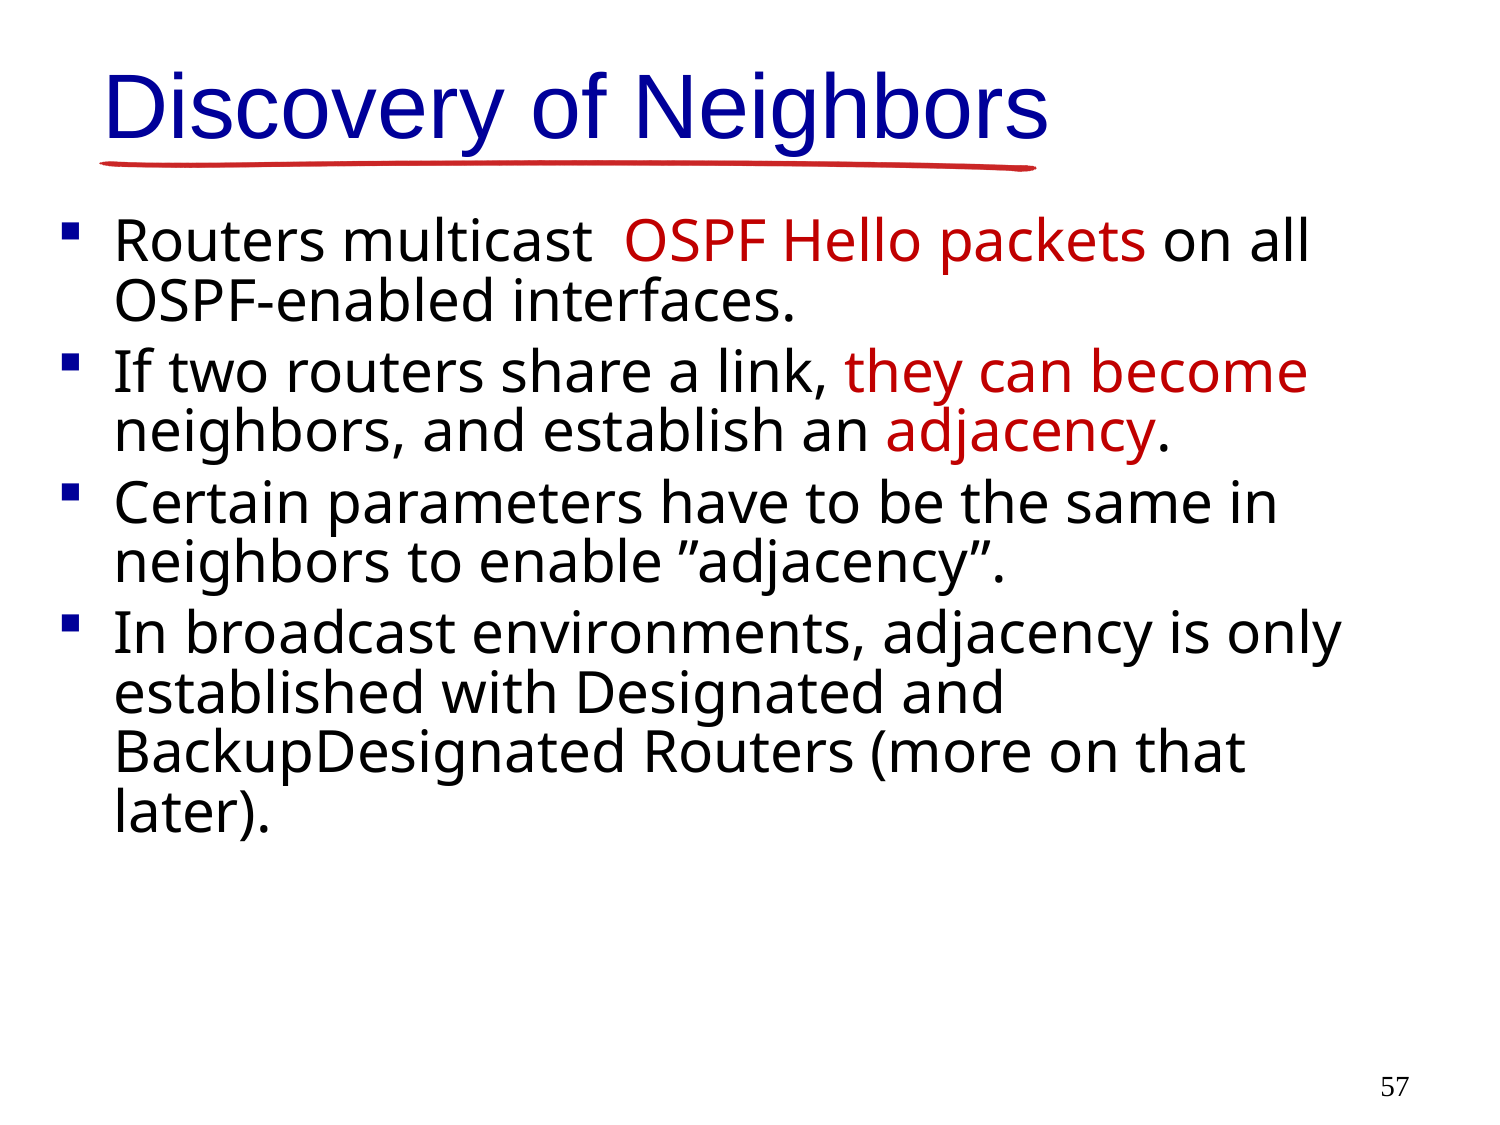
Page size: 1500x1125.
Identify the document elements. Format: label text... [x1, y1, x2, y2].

title Discovery of Neighbors [87, 37, 1363, 166]
picture [94, 157, 1049, 175]
list Routers multicast OSPF Hello packets on all OSPF-enabled interfaces. If two routers share a link, they can become neighbors, and establish an adjacency. Certain parameters have to be the same in neighbors to enable ”adjacency”. In broadcast environments, adjacency is only established with Designated and BackupDesignated Routers (more on that later). After becoming a neighbor, routers exchange their link state databases [42, 206, 1391, 882]
slide_number 57 [1365, 1060, 1477, 1106]
